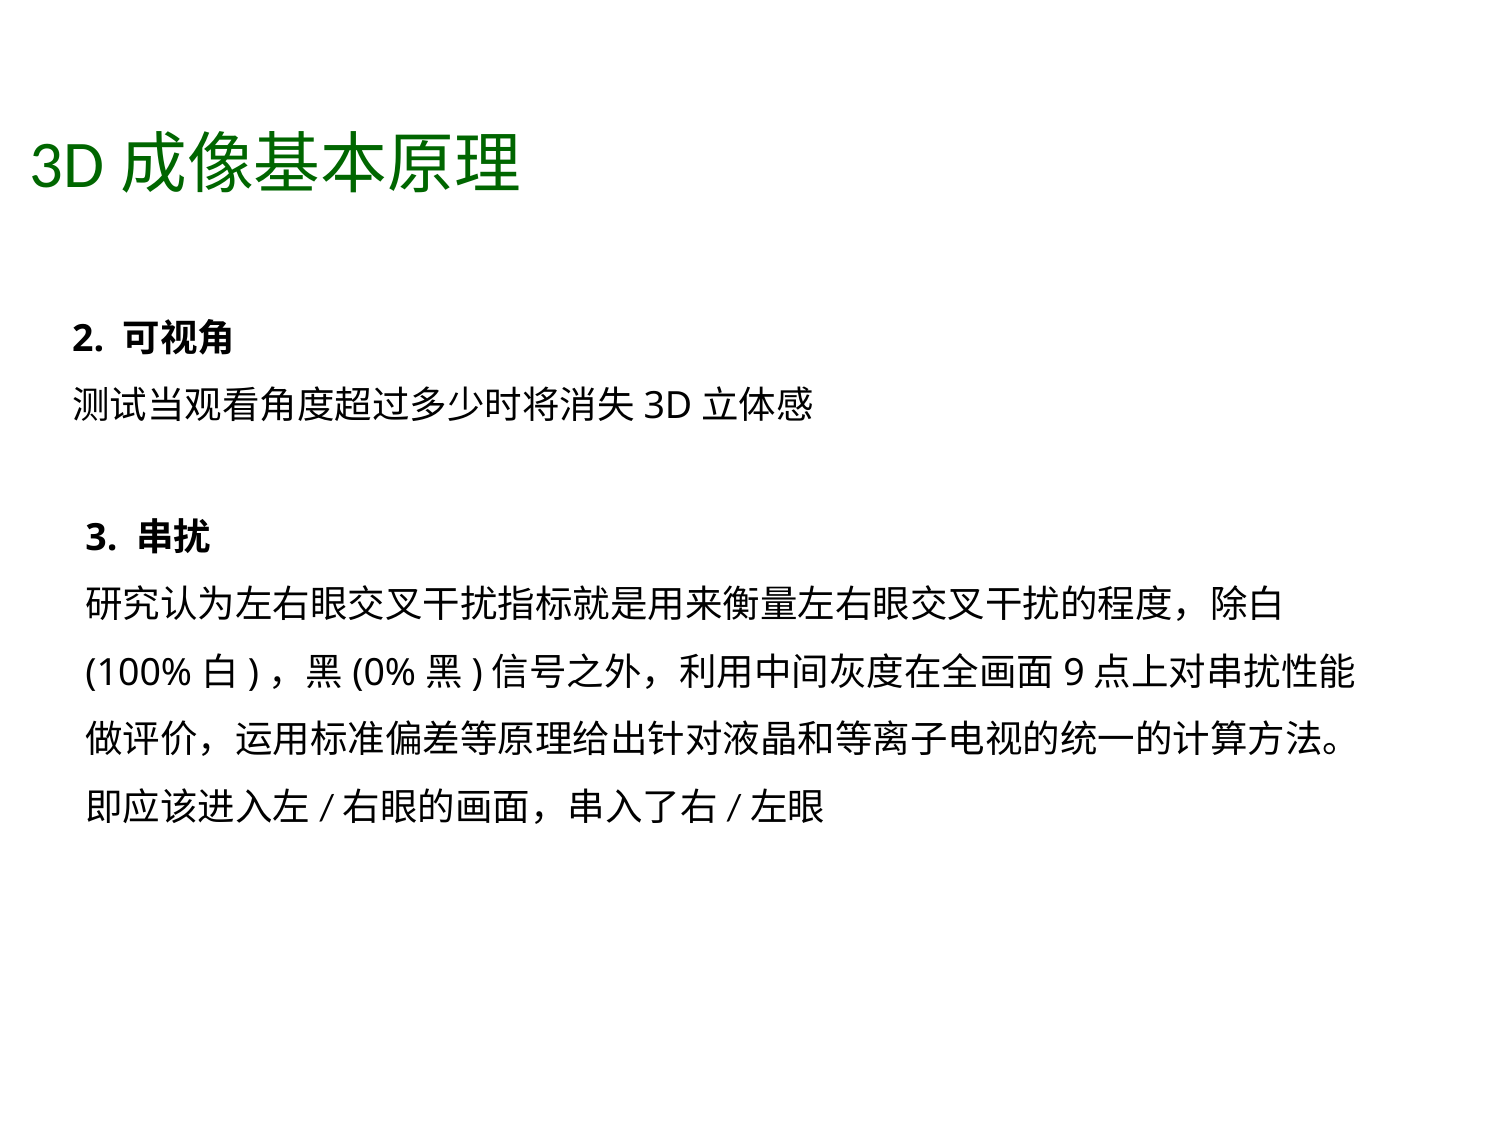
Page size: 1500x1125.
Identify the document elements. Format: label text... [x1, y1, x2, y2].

text_box 2. 可视角 测试当观看角度超过多少时将消失3D立体感 [54, 282, 1389, 435]
text_box 3. 串扰 研究认为左右眼交叉干扰指标就是用来衡量左右眼交叉干扰的程度，除白(100%白)，黑(0%黑)信号之外，利用中间灰度在全画面9点上对串扰性能做评价，运用标准偏差等原理给出针对液晶和等离子电视的统一的计算方法。即应该进入左/右眼的画面，串入了右/左眼 [68, 481, 1402, 837]
text_box 3D成像基本原理 [12, 112, 669, 210]
